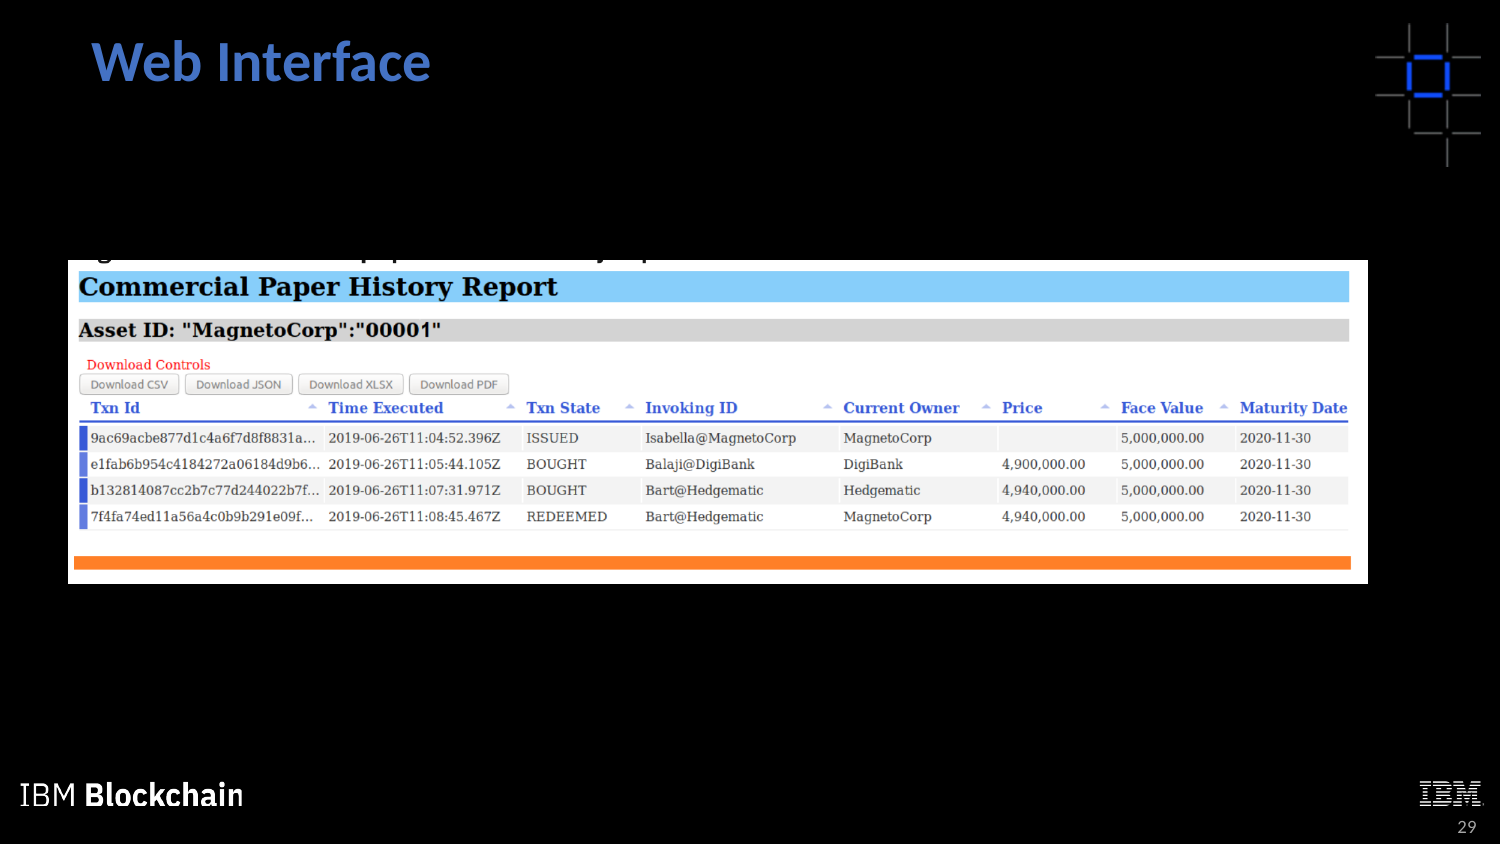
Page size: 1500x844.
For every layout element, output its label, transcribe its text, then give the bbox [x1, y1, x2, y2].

picture [1376, 24, 1480, 166]
picture [68, 260, 1368, 584]
list Web Interface [20, 23, 1295, 113]
